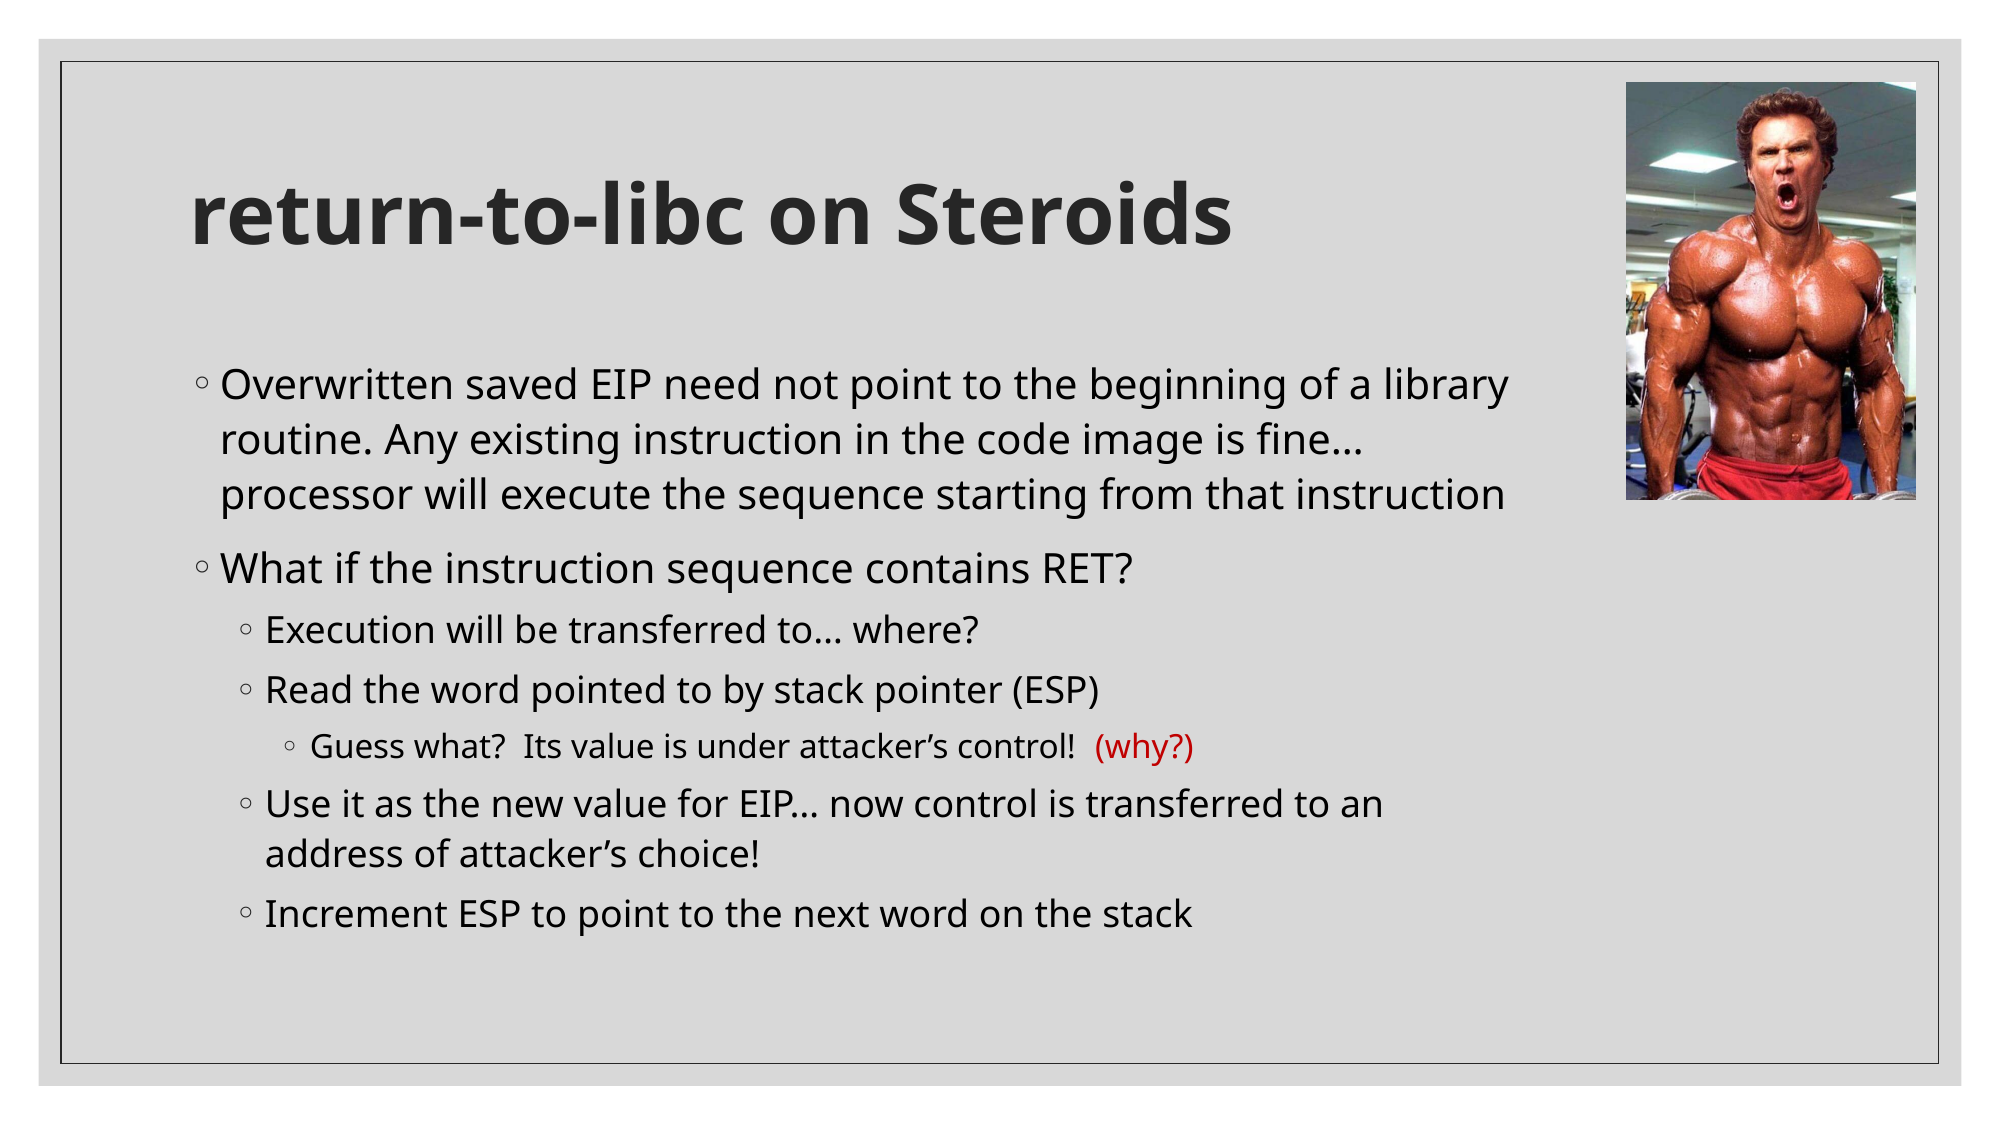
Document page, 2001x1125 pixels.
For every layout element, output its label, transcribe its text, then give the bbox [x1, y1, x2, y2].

list Overwritten saved EIP need not point to the beginning of a library routine. Any existing instruction in the code image is fine… processor will execute the sequence starting from that instruction What if the instruction sequence contains RET? Execution will be transferred to… where? Read the word pointed to by stack pointer (ESP) Guess what? Its value is under attacker’s control! (why?) Use it as the new value for EIP… now control is transferred to an address of attacker’s choice! Increment ESP to point to the next word on the stack [174, 345, 1547, 1020]
title return-to-libc on Steroids [174, 105, 1620, 331]
picture [1626, 82, 1916, 500]
